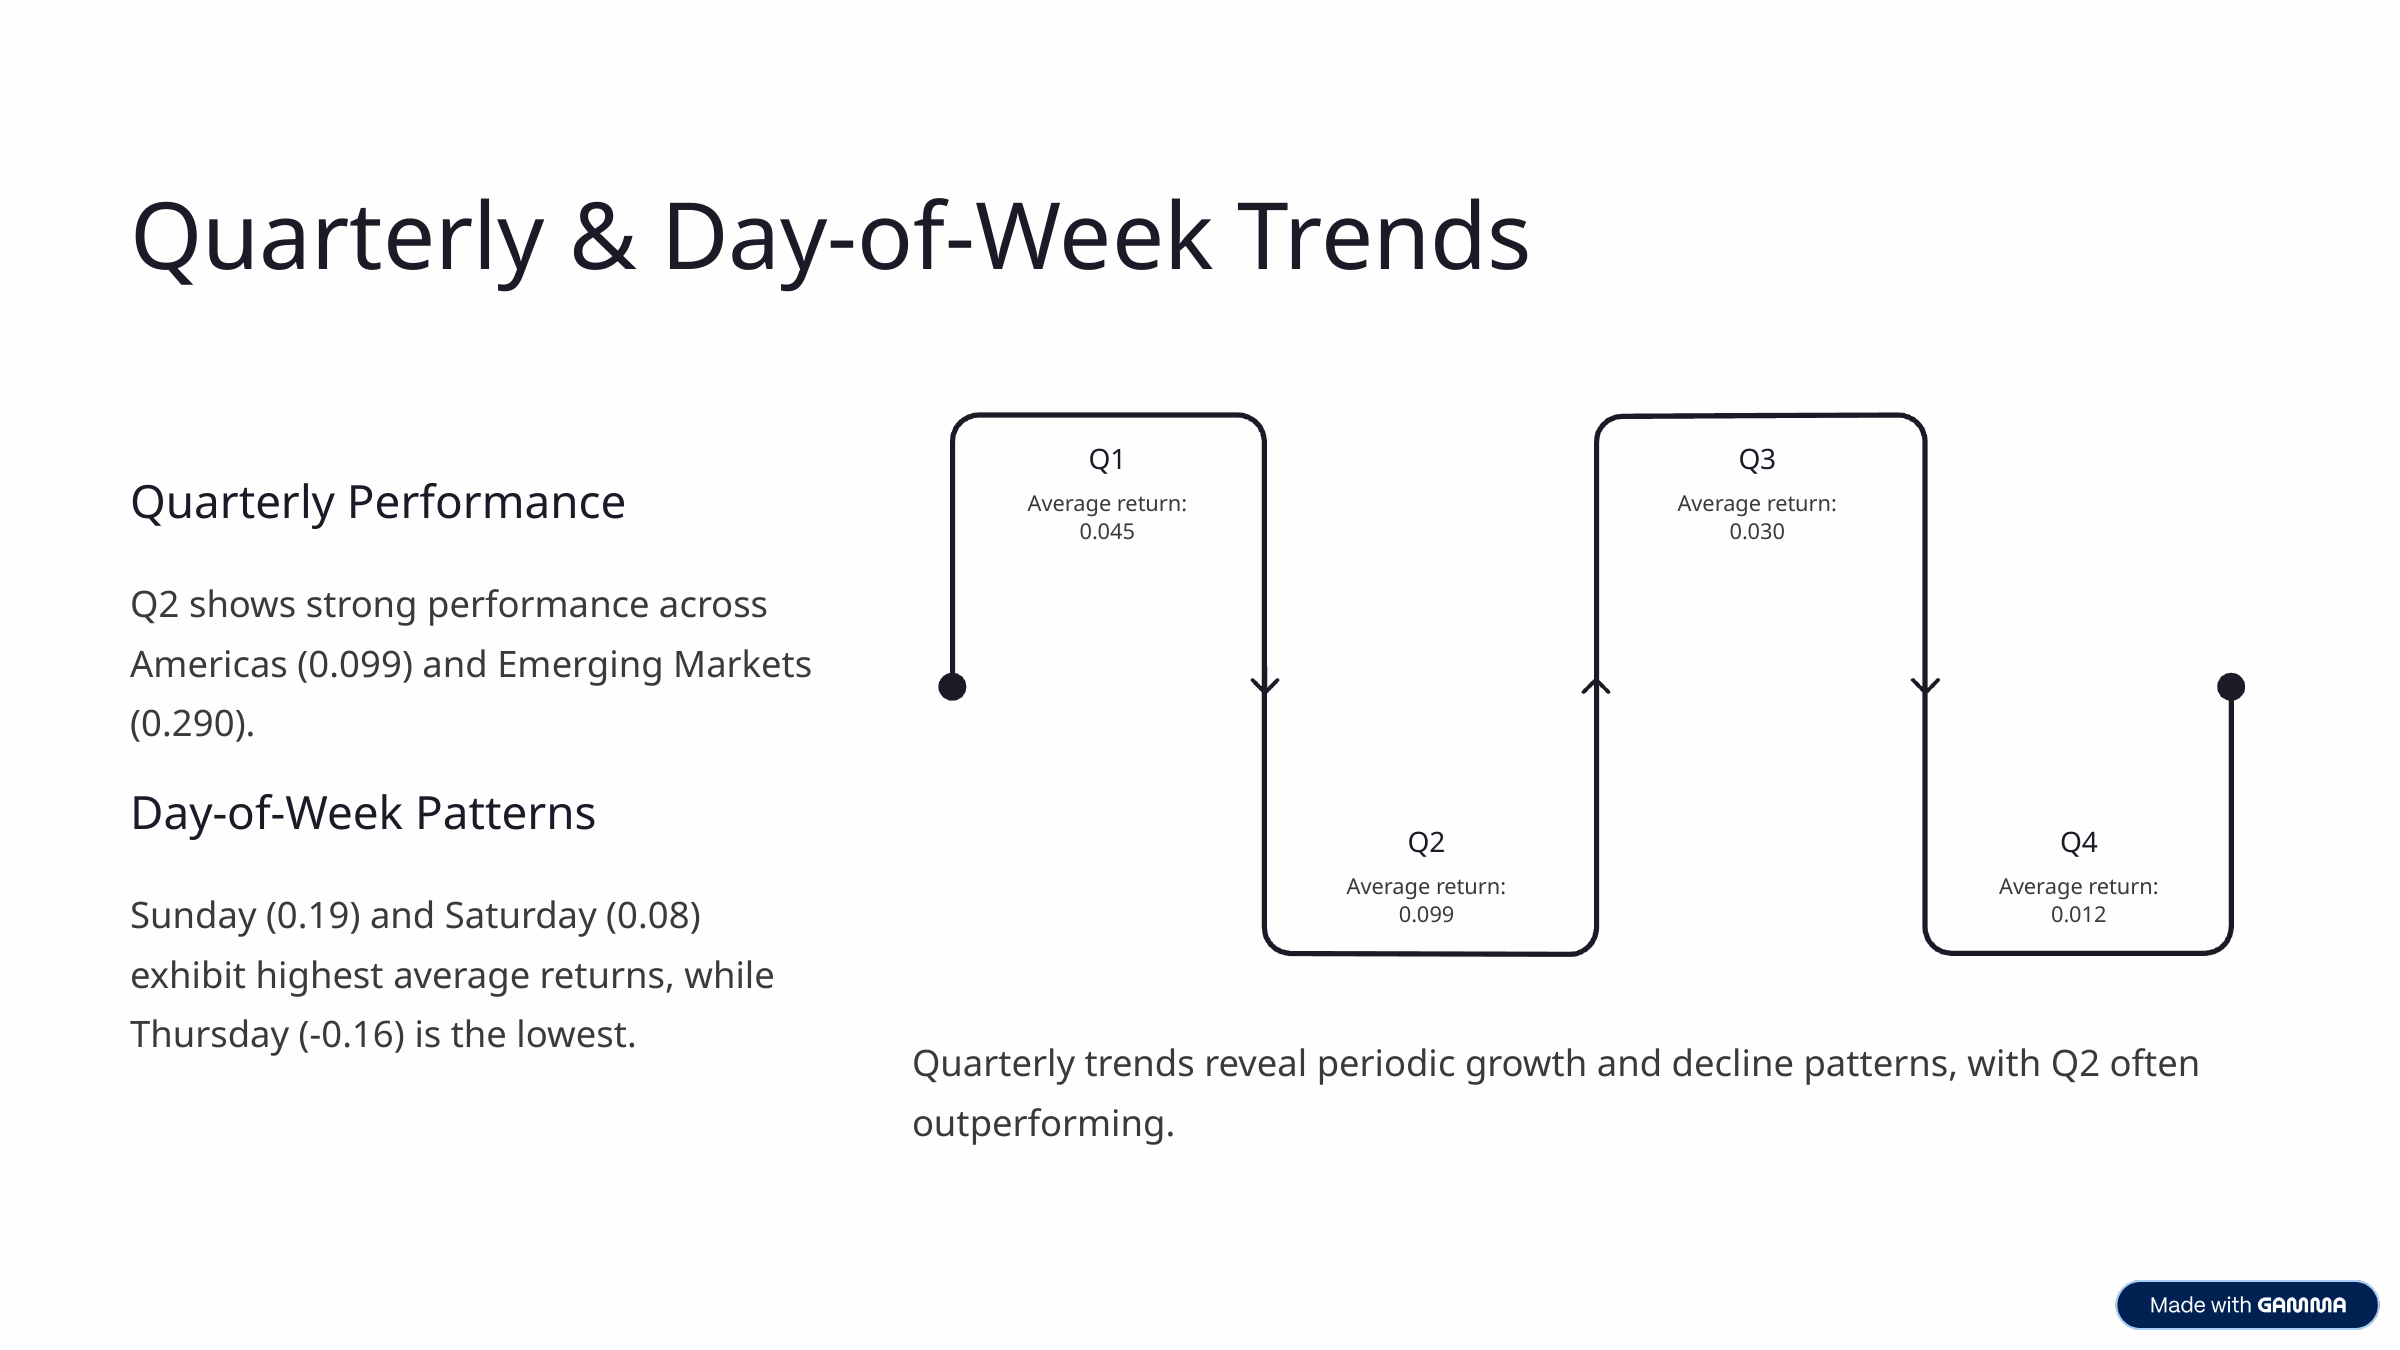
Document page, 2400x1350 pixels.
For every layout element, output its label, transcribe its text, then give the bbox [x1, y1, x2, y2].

text_box Quarterly Performance [130, 470, 619, 529]
picture [912, 386, 2271, 983]
picture [2106, 1271, 2389, 1339]
text_box Day-of-Week Patterns [130, 781, 606, 840]
text_box Q2 shows strong performance across Americas (0.099) and Emerging Markets (0.290). [130, 565, 820, 745]
text_box Quarterly trends reveal periodic growth and decline patterns, with Q2 often outperforming. [912, 1024, 2271, 1144]
text_box Sunday (0.19) and Saturday (0.08) exhibit highest average returns, while Thursday (-0.16) is the lowest. [130, 876, 820, 1056]
text_box Quarterly & Day-of-Week Trends [130, 172, 1522, 290]
